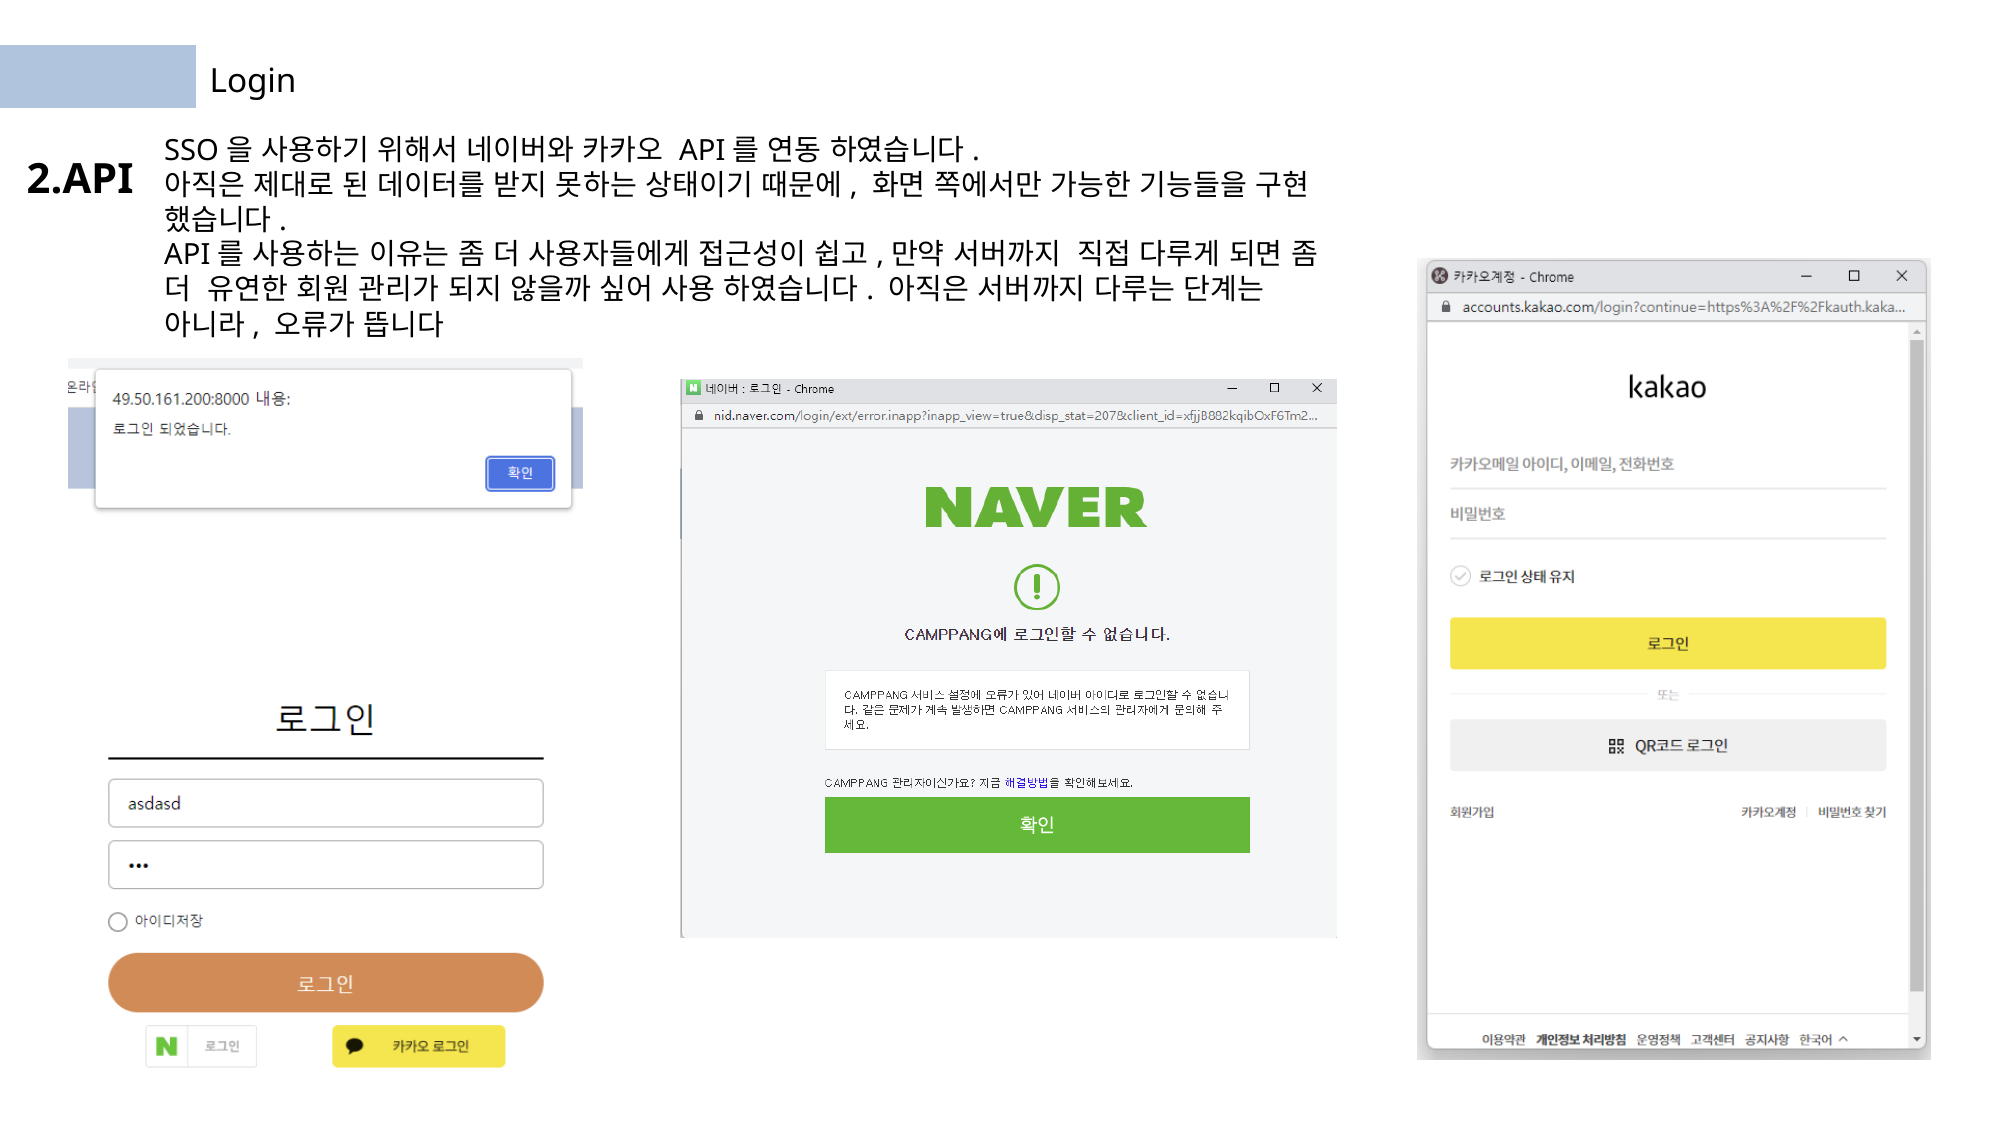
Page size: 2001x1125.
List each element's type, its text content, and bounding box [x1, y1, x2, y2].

picture [1417, 258, 1931, 1060]
text_box SSO을 사용하기 위해서 네이버와 카카오 API를 연동 하였습니다. 아직은 제대로 된 데이터를 받지 못하는 상태이기 때문에, 화면 쪽에서만 가능한 기능들을 구현 했습니다. API를 사용하는 이유는 좀 더 사용자들에게 접근성이 쉽고,만약 서버까지 직접 다루게 되면 좀 더 유연한 회원 관리가 되지 않을까 싶어 사용 하였습니다. 아직은 서버까지 다루는 단계는 아니라, 오류가 뜹니다 [149, 123, 1337, 349]
text_box 2.API [11, 144, 149, 210]
text_box [0, 45, 196, 108]
text_box Login [194, 51, 822, 107]
picture [680, 379, 1337, 938]
picture [68, 358, 583, 1074]
